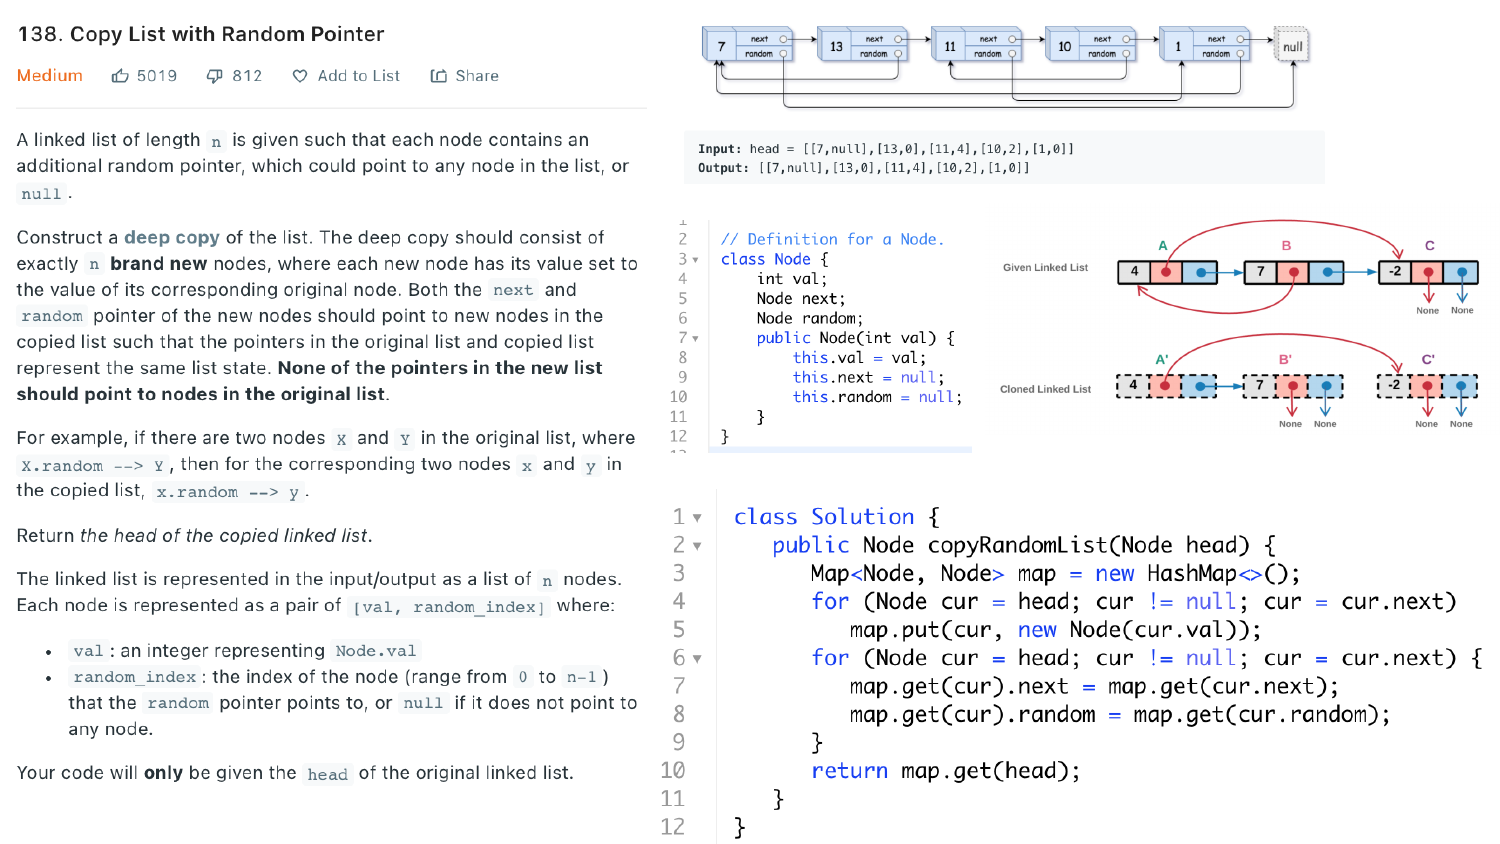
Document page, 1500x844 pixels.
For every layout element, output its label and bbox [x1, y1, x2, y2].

picture [675, 0, 1326, 184]
picture [663, 220, 973, 453]
picture [659, 489, 1500, 844]
picture [985, 203, 1500, 435]
picture [0, 0, 650, 794]
